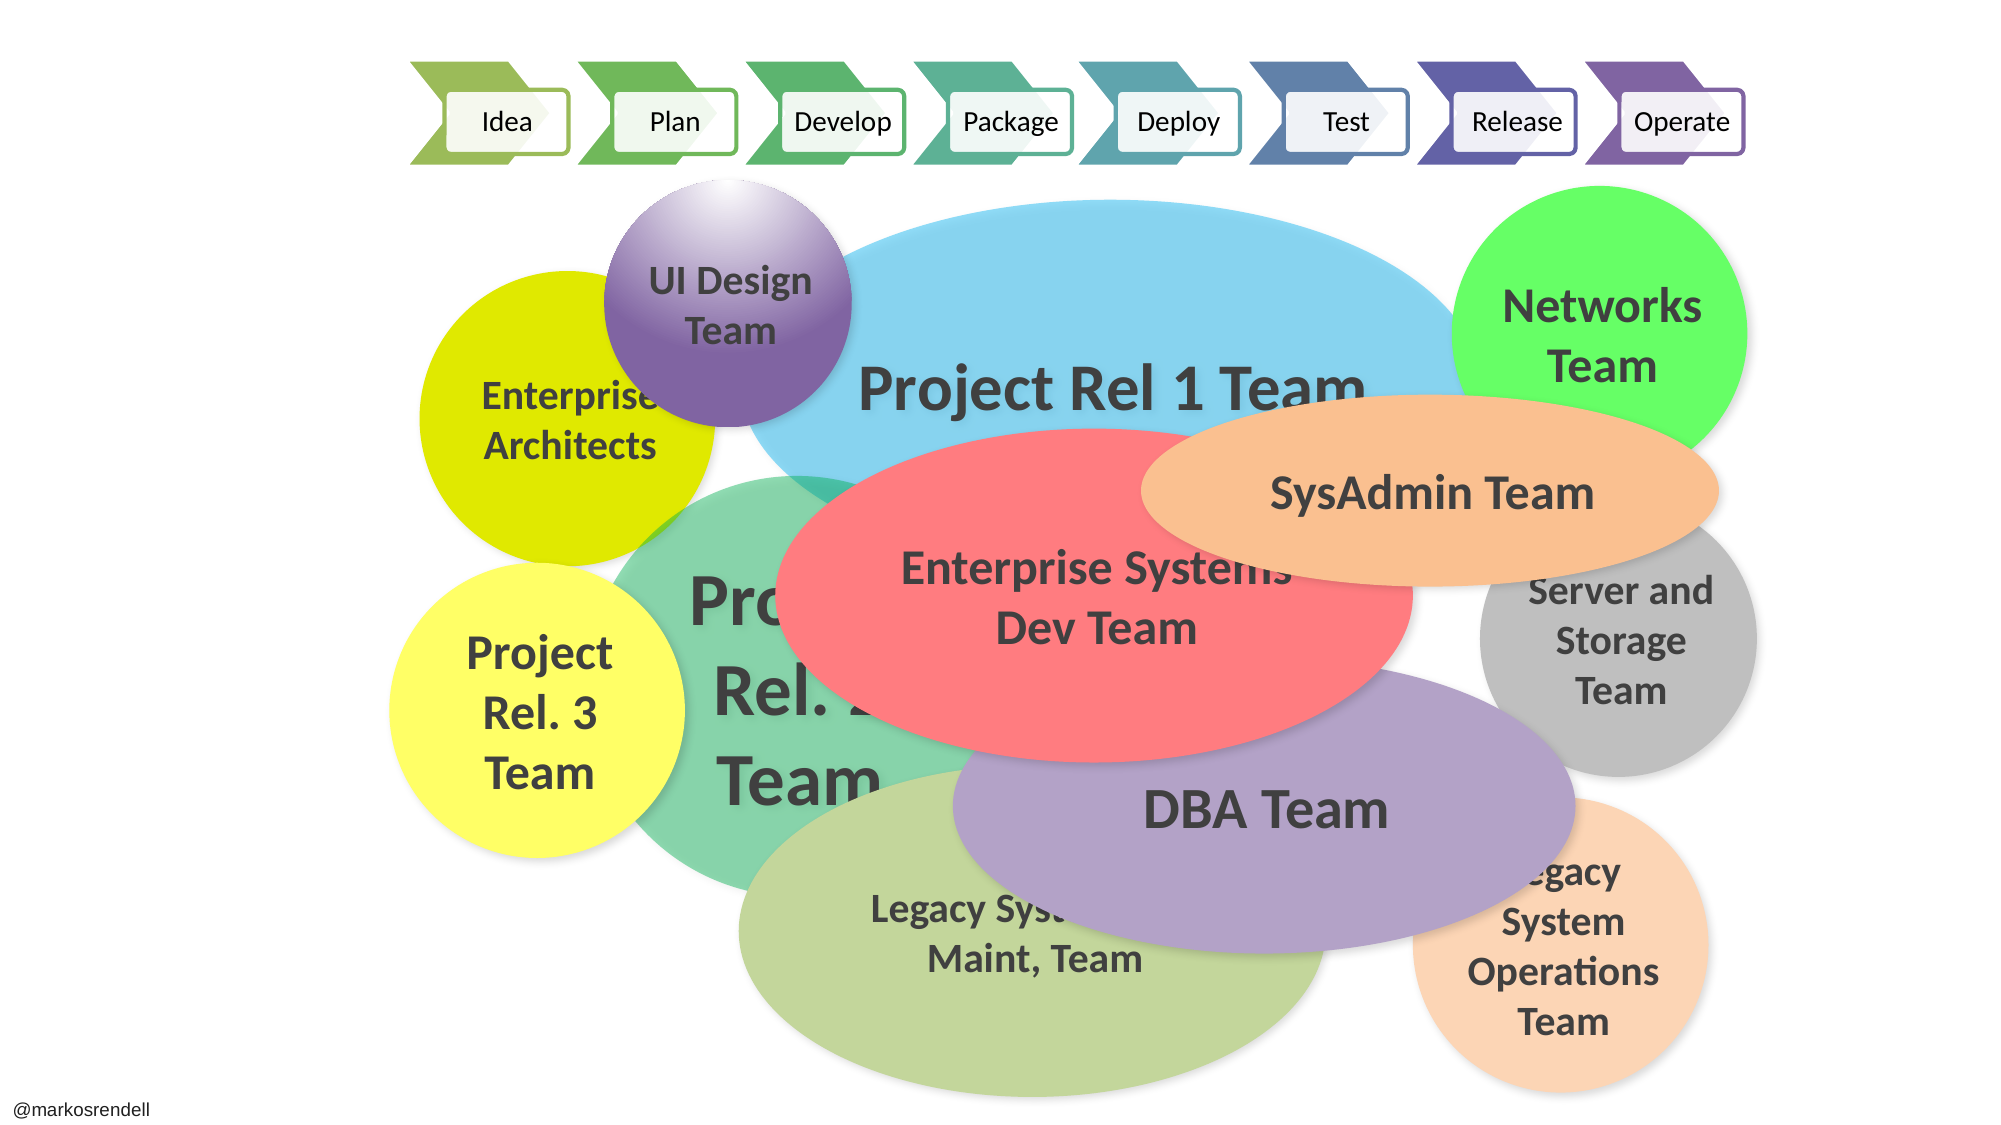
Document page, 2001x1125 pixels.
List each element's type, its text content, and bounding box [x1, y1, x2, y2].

footer @markosrendell [12, 1095, 488, 1122]
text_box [389, 179, 1758, 1098]
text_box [404, 0, 1745, 178]
